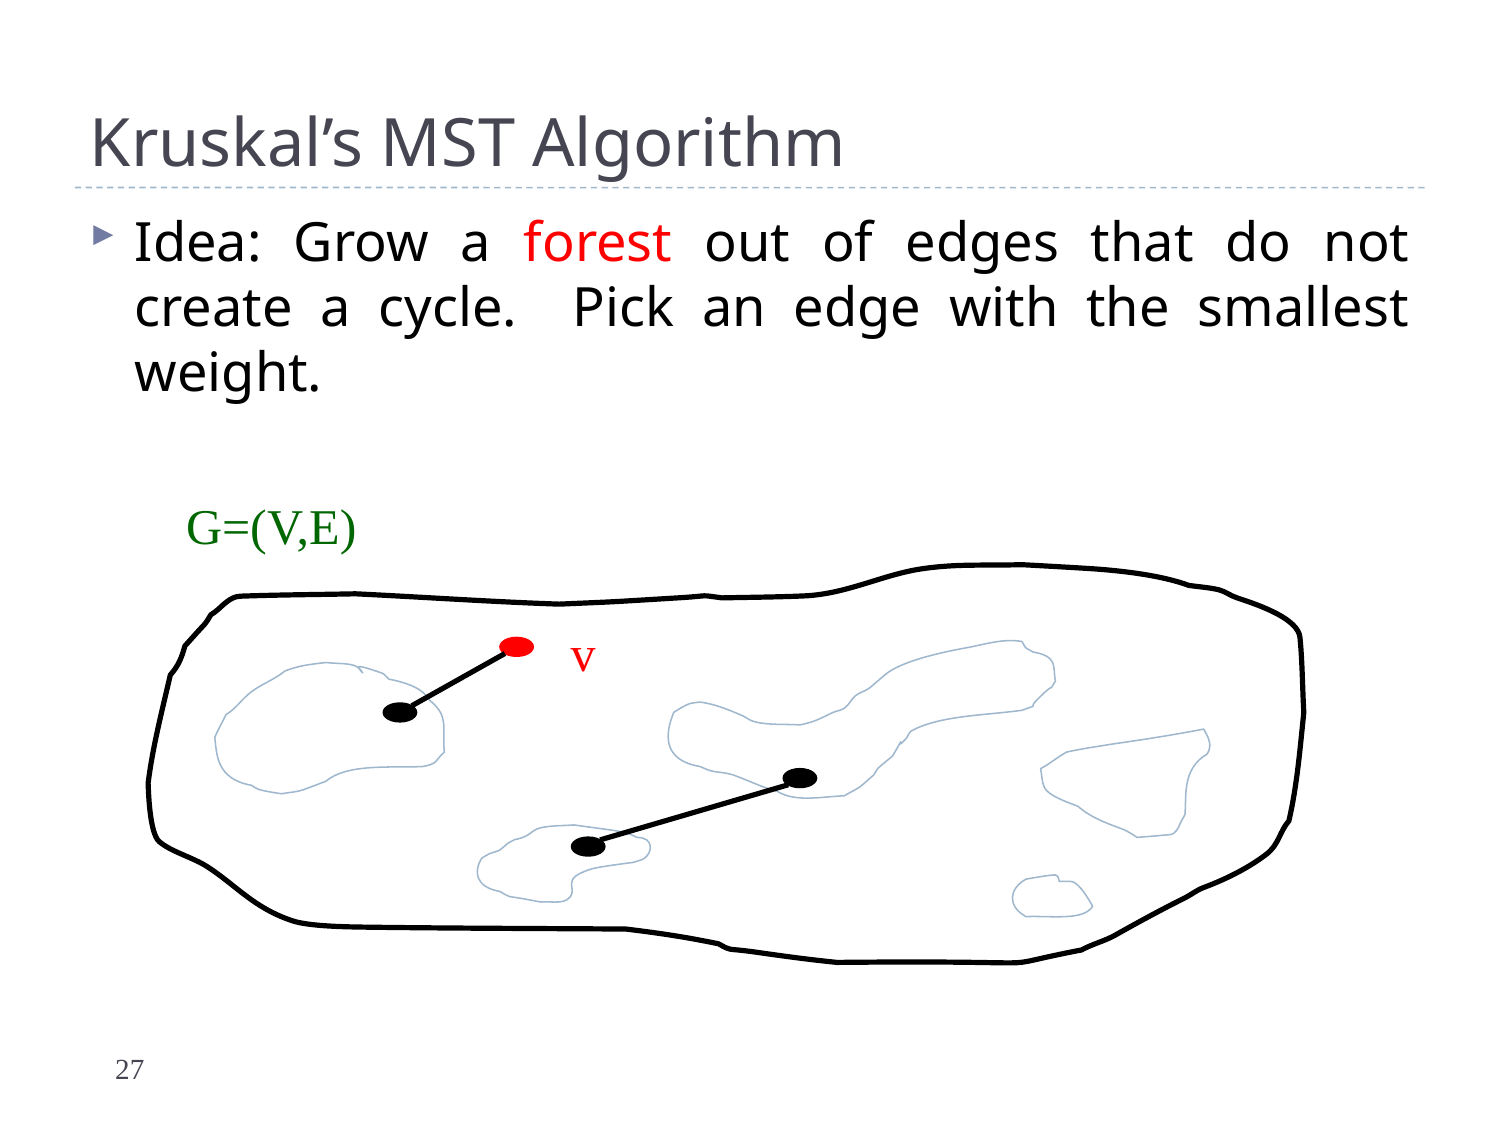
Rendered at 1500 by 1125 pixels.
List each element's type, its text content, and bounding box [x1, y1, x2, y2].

text_box [477, 824, 649, 903]
slide_number 27 [100, 1042, 426, 1103]
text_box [411, 653, 506, 707]
text_box [1012, 875, 1093, 917]
text_box [383, 703, 412, 722]
title Kruskal’s MST Algorithm [75, 24, 1425, 188]
text_box [148, 564, 1304, 963]
text_box [668, 640, 1056, 799]
text_box [1040, 729, 1210, 838]
list Idea: Grow a forest out of edges that do not create a cycle. Pick an edge with the smallest weight. [75, 200, 1425, 1010]
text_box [599, 784, 789, 841]
text_box [214, 662, 445, 794]
text_box v [555, 614, 611, 690]
text_box [499, 637, 534, 657]
text_box [571, 837, 601, 856]
text_box [783, 768, 817, 788]
text_box G=(V,E) [171, 487, 372, 563]
